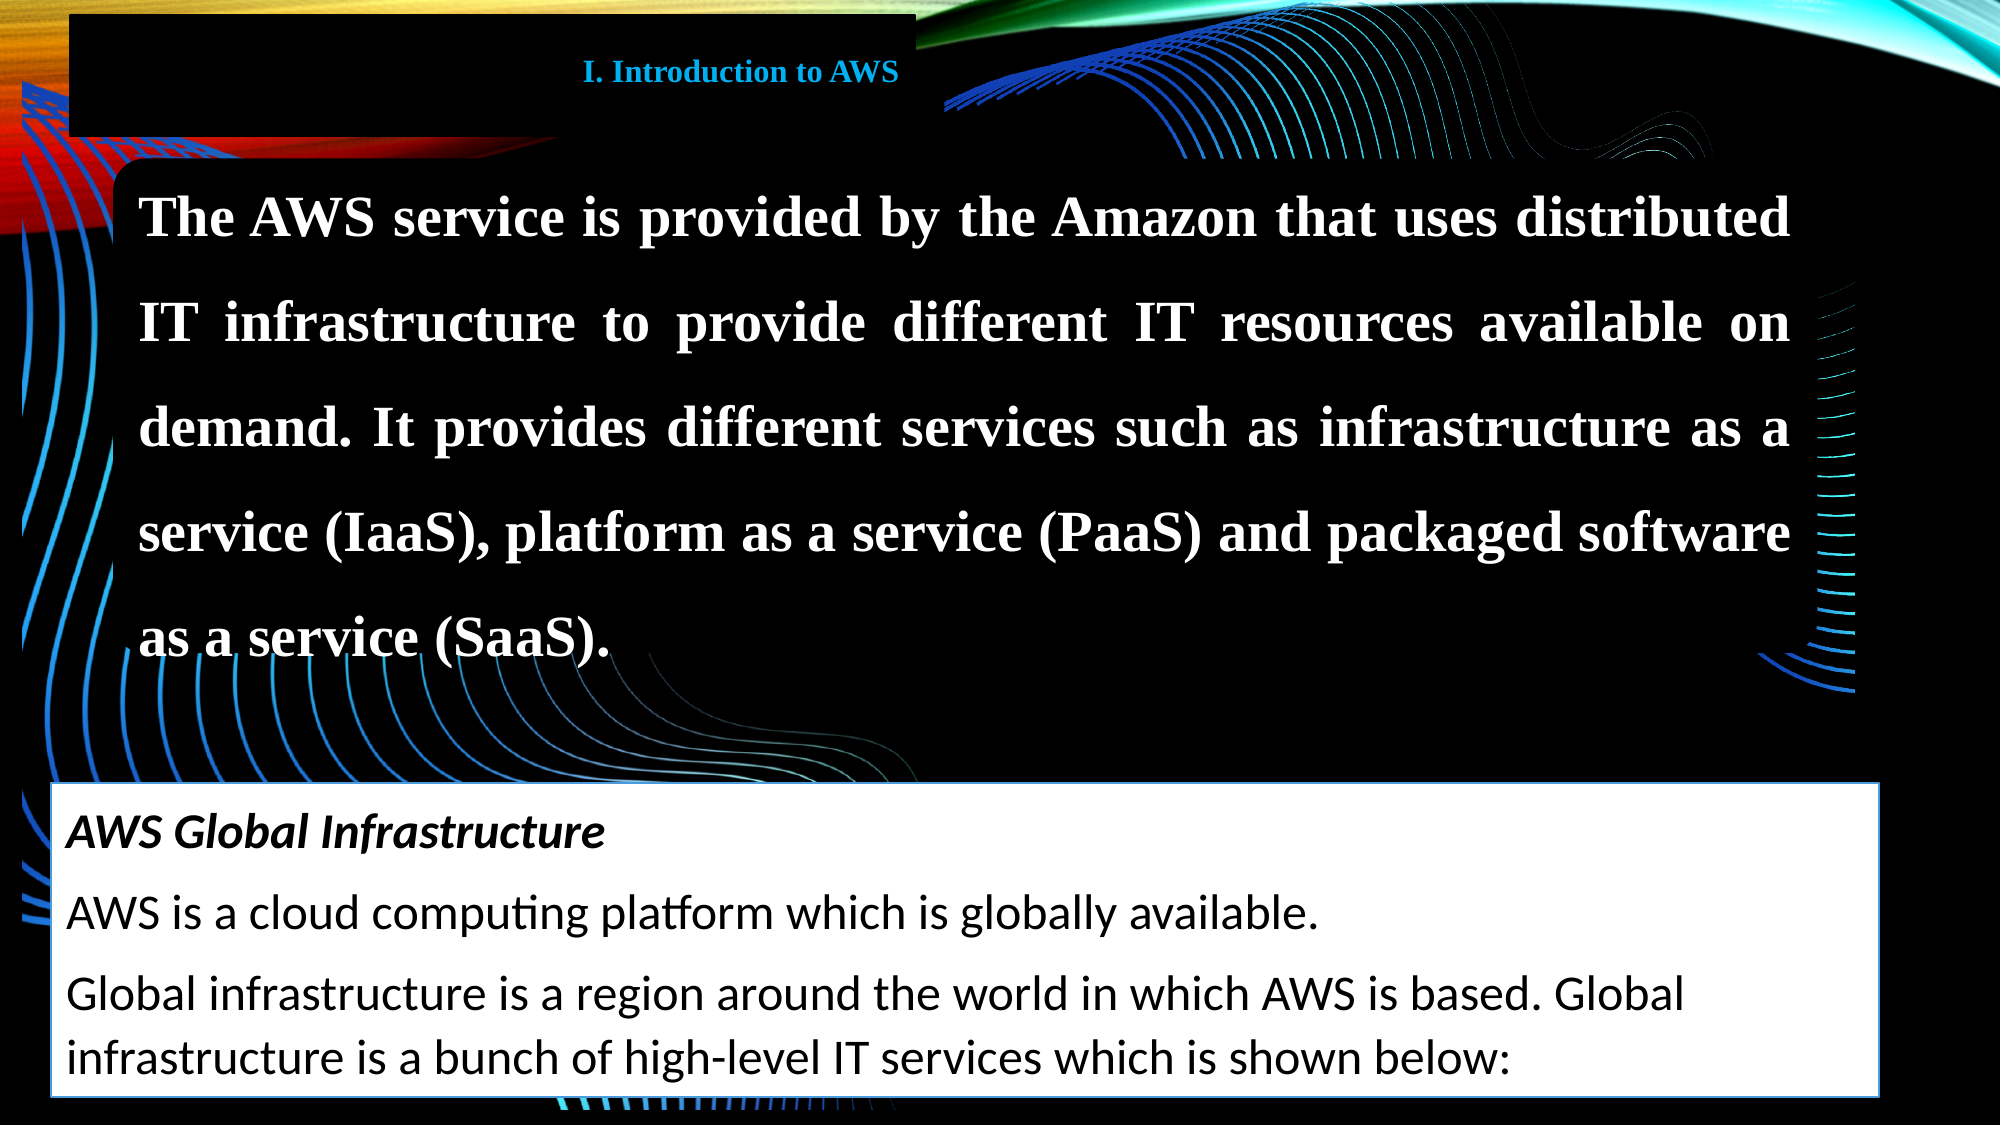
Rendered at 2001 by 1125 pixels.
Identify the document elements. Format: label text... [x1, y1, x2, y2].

text_box AWS Global Infrastructure AWS is a cloud computing platform which is globally available. Global infrastructure is a region around the world in which AWS is based. Global infrastructure is a bunch of high-level IT services which is shown below: [50, 782, 1880, 1098]
picture [0, 0, 2000, 1110]
title I. Introduction to AWS [69, 14, 916, 137]
text_box The AWS service is provided by the Amazon that uses distributed IT infrastructure to provide different IT resources available on demand. It provides different services such as infrastructure as a service (IaaS), platform as a service (PaaS) and packaged software as a service (SaaS). [113, 158, 1818, 654]
